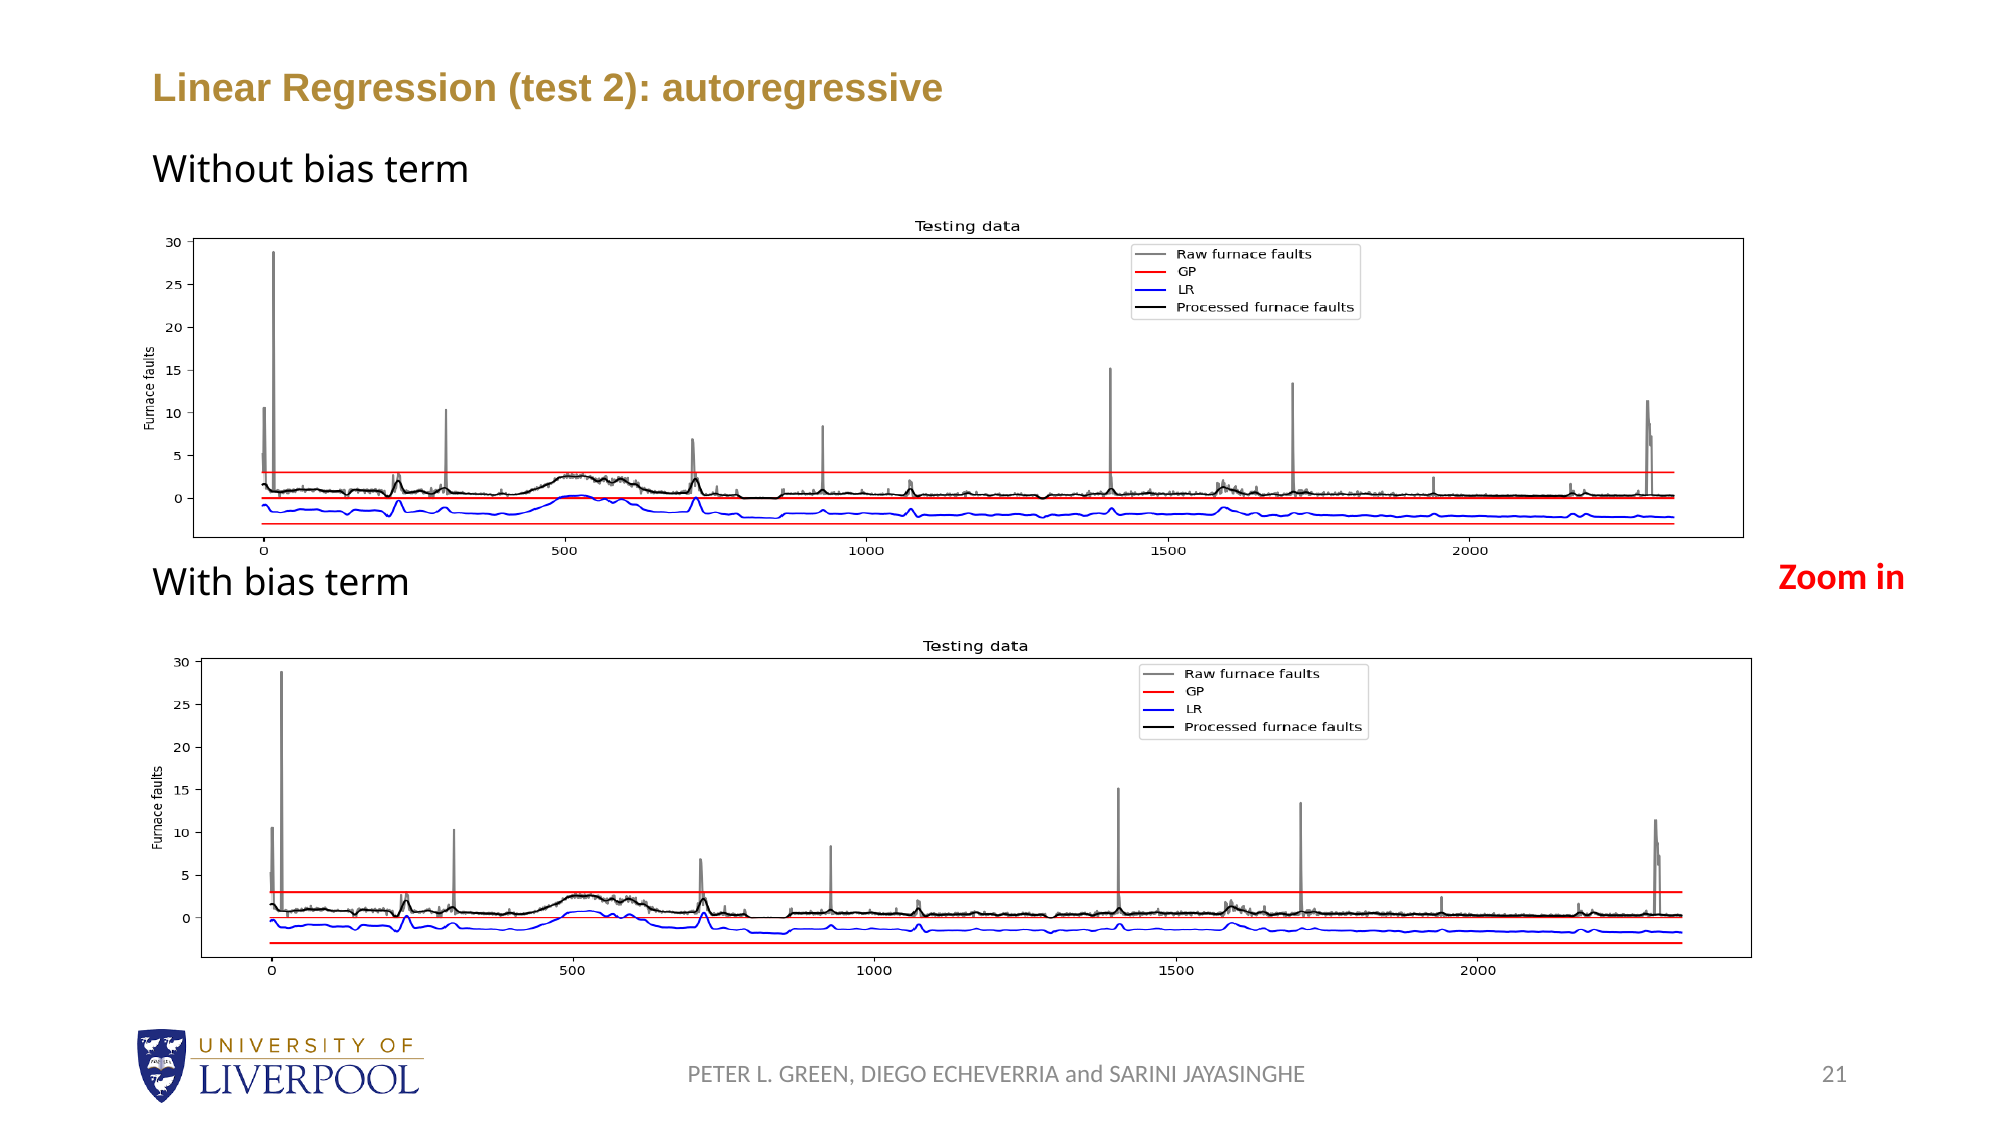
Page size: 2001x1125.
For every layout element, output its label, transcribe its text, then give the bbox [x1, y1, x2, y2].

slide_number 21 [1412, 1042, 1863, 1103]
title Linear Regression (test 2): autoregressive [137, 59, 1863, 118]
picture [137, 218, 1749, 563]
text_box Zoom in [1764, 544, 1926, 605]
picture [148, 638, 1760, 983]
footer PETER L. GREEN, DIEGO ECHEVERRIA and SARINI JAYASINGHE [662, 1042, 1338, 1103]
picture [137, 1029, 424, 1103]
list Without bias term With bias term [137, 142, 1863, 1014]
